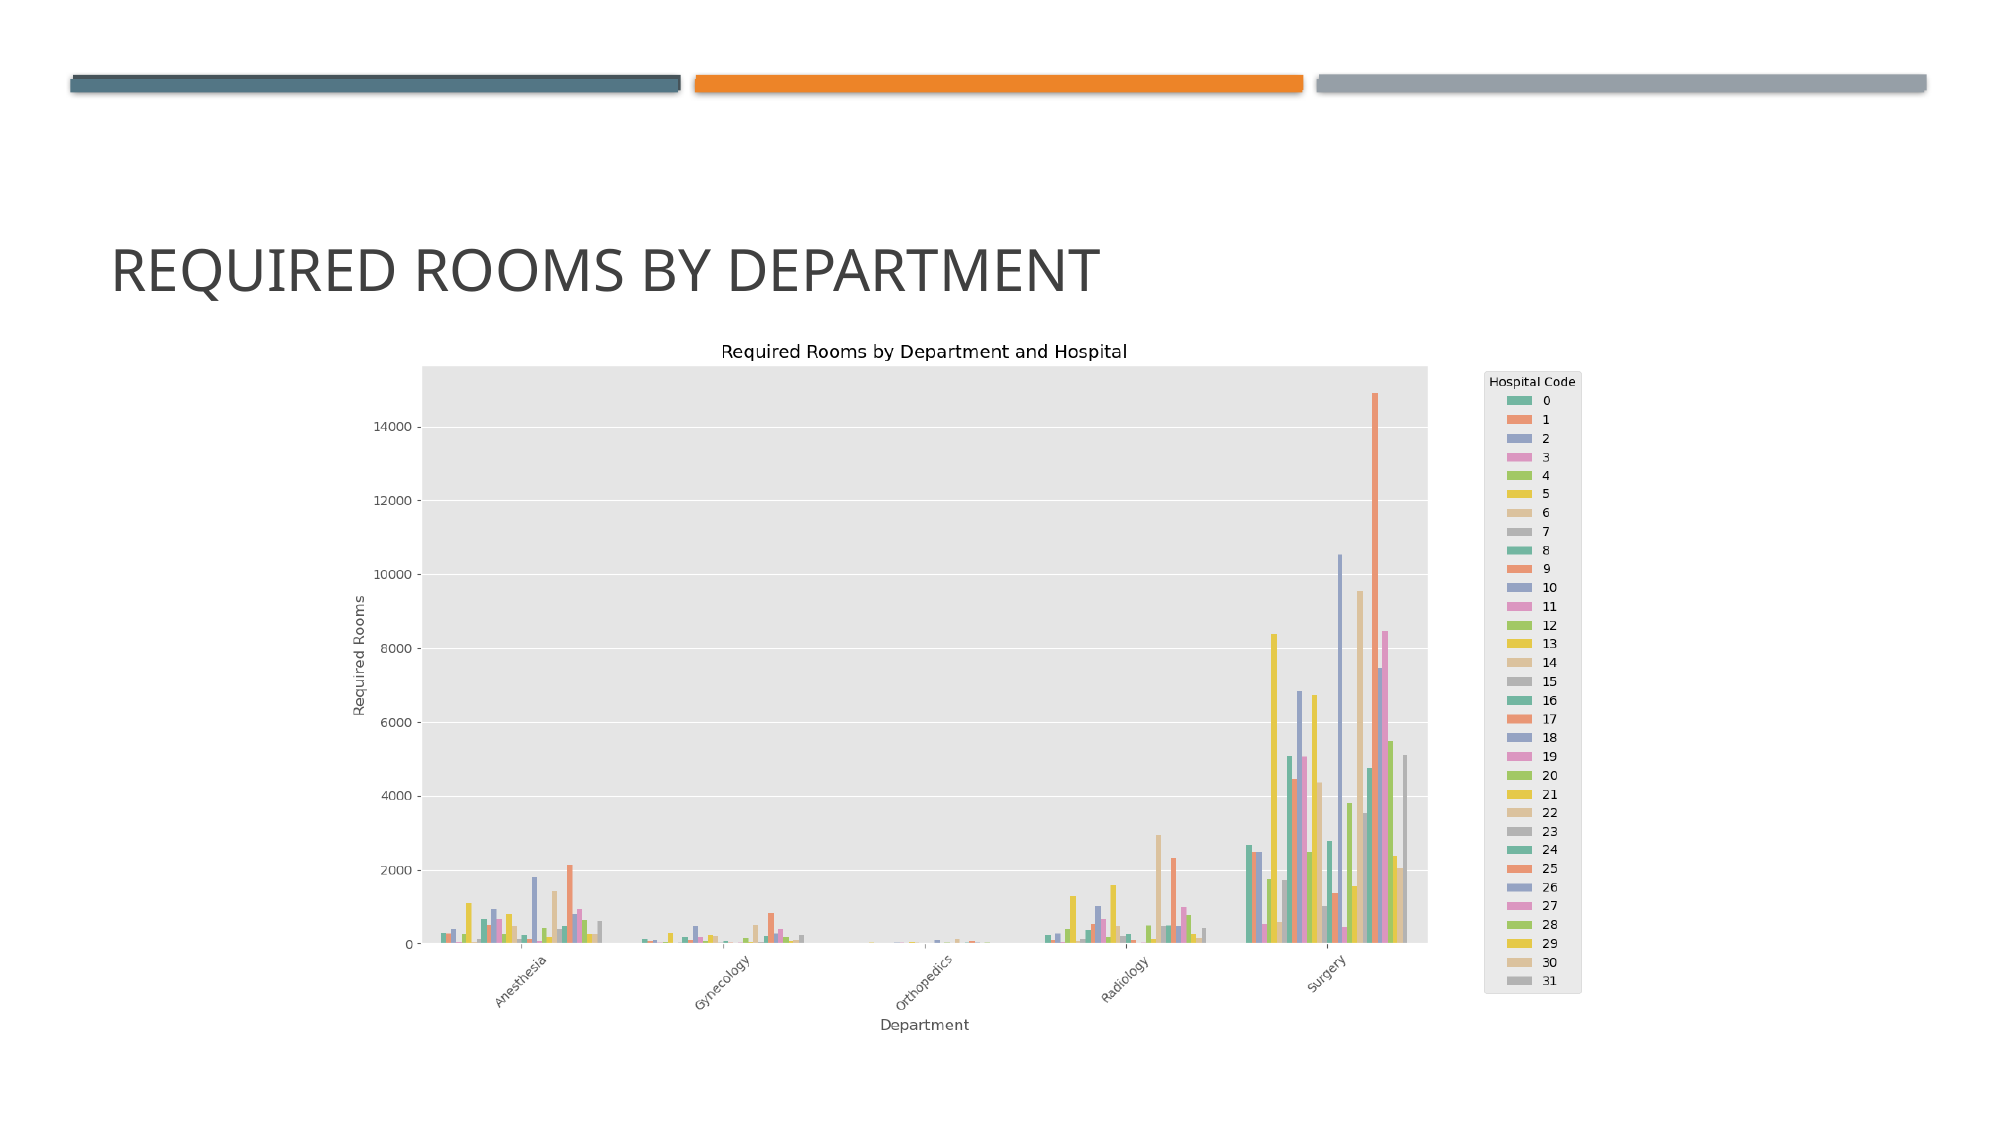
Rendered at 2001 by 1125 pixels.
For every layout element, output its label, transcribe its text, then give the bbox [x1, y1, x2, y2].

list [327, 309, 1700, 1053]
title REQUIRED ROOMS BY DEPARTMENT [95, 115, 1905, 311]
